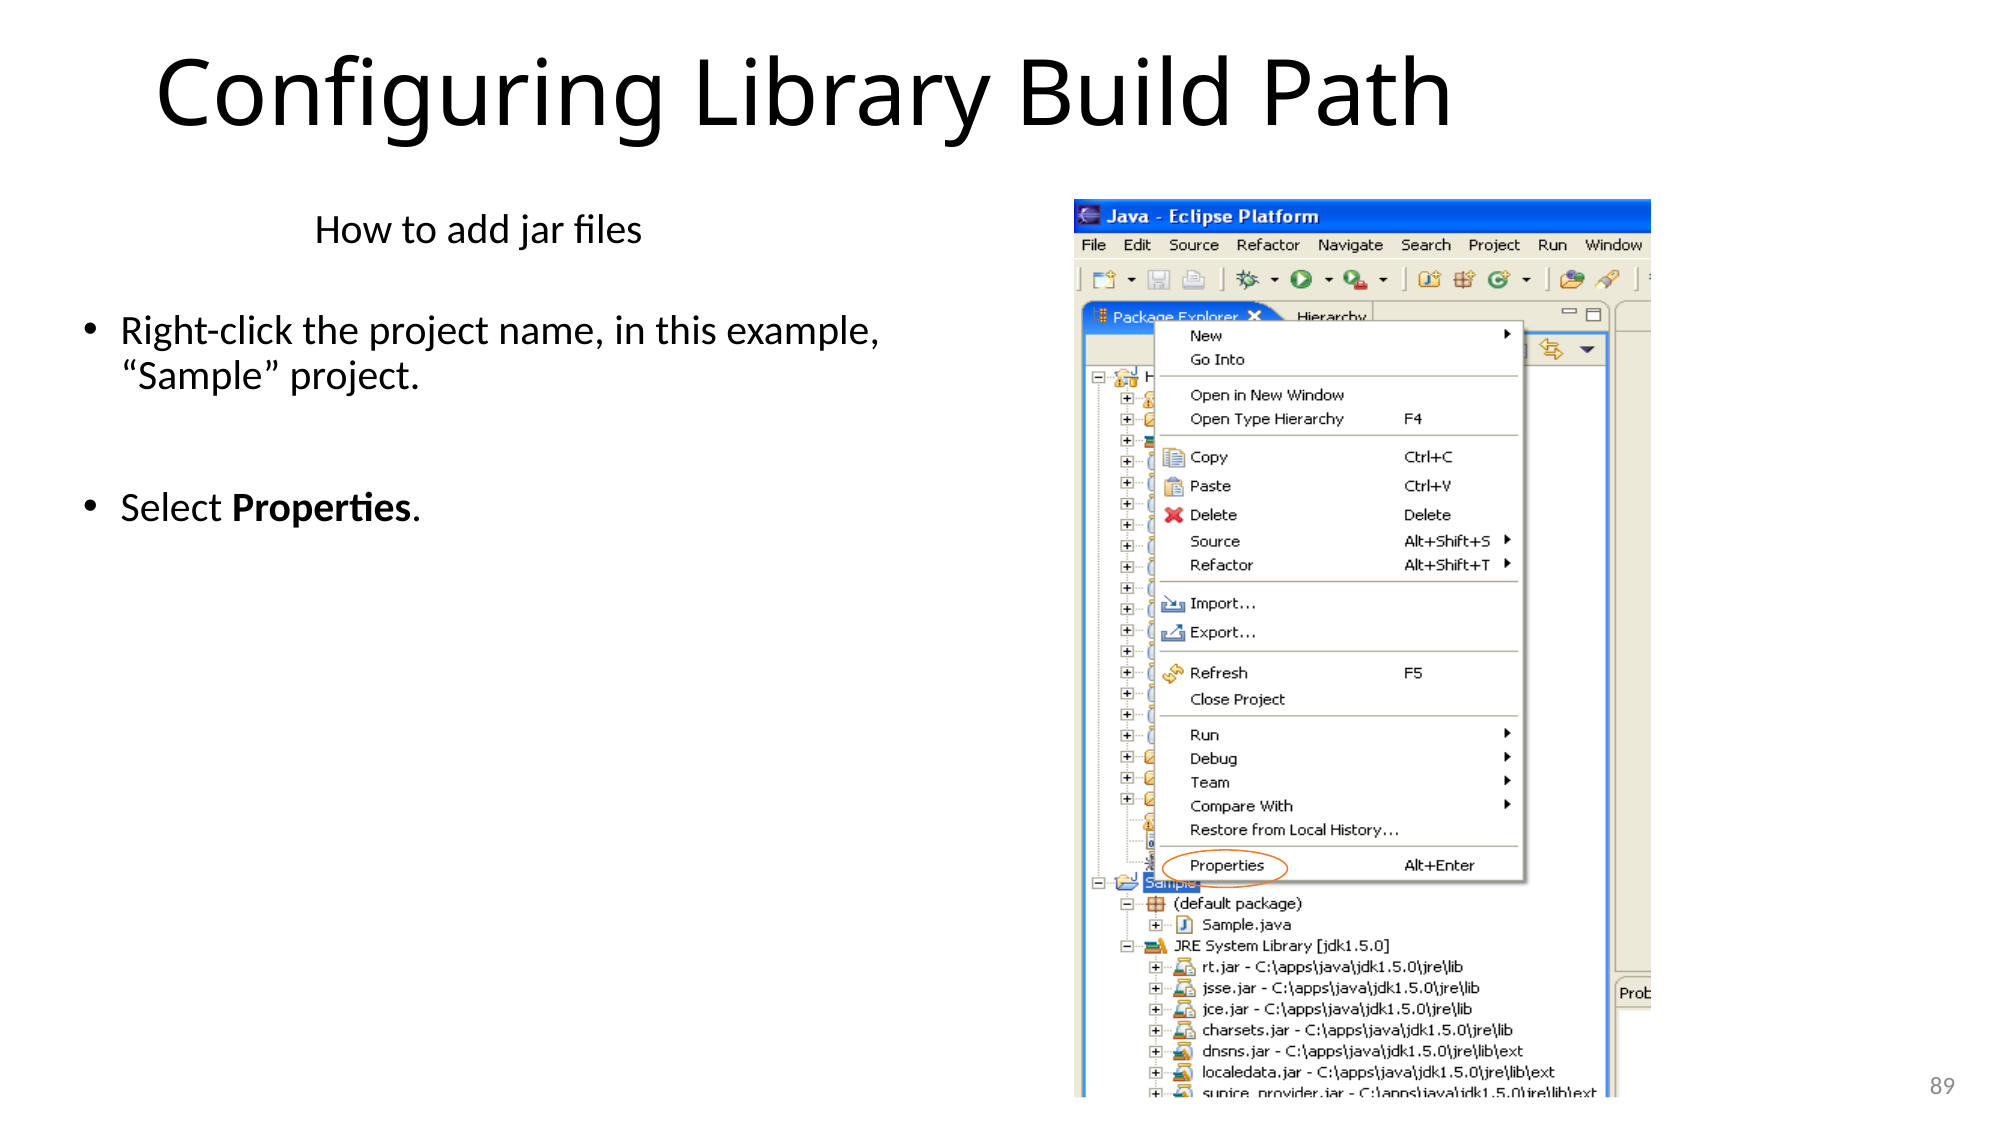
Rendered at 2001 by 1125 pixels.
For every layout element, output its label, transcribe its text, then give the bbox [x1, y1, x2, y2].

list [1074, 199, 1651, 1100]
slide_number 89 [1599, 1062, 1971, 1107]
list Right-click the project name, in this example, “Sample” project. Select Properties. [68, 237, 968, 1025]
text_box How to add jar files [300, 194, 1000, 260]
title Configuring Library Build Path [139, 6, 1921, 186]
